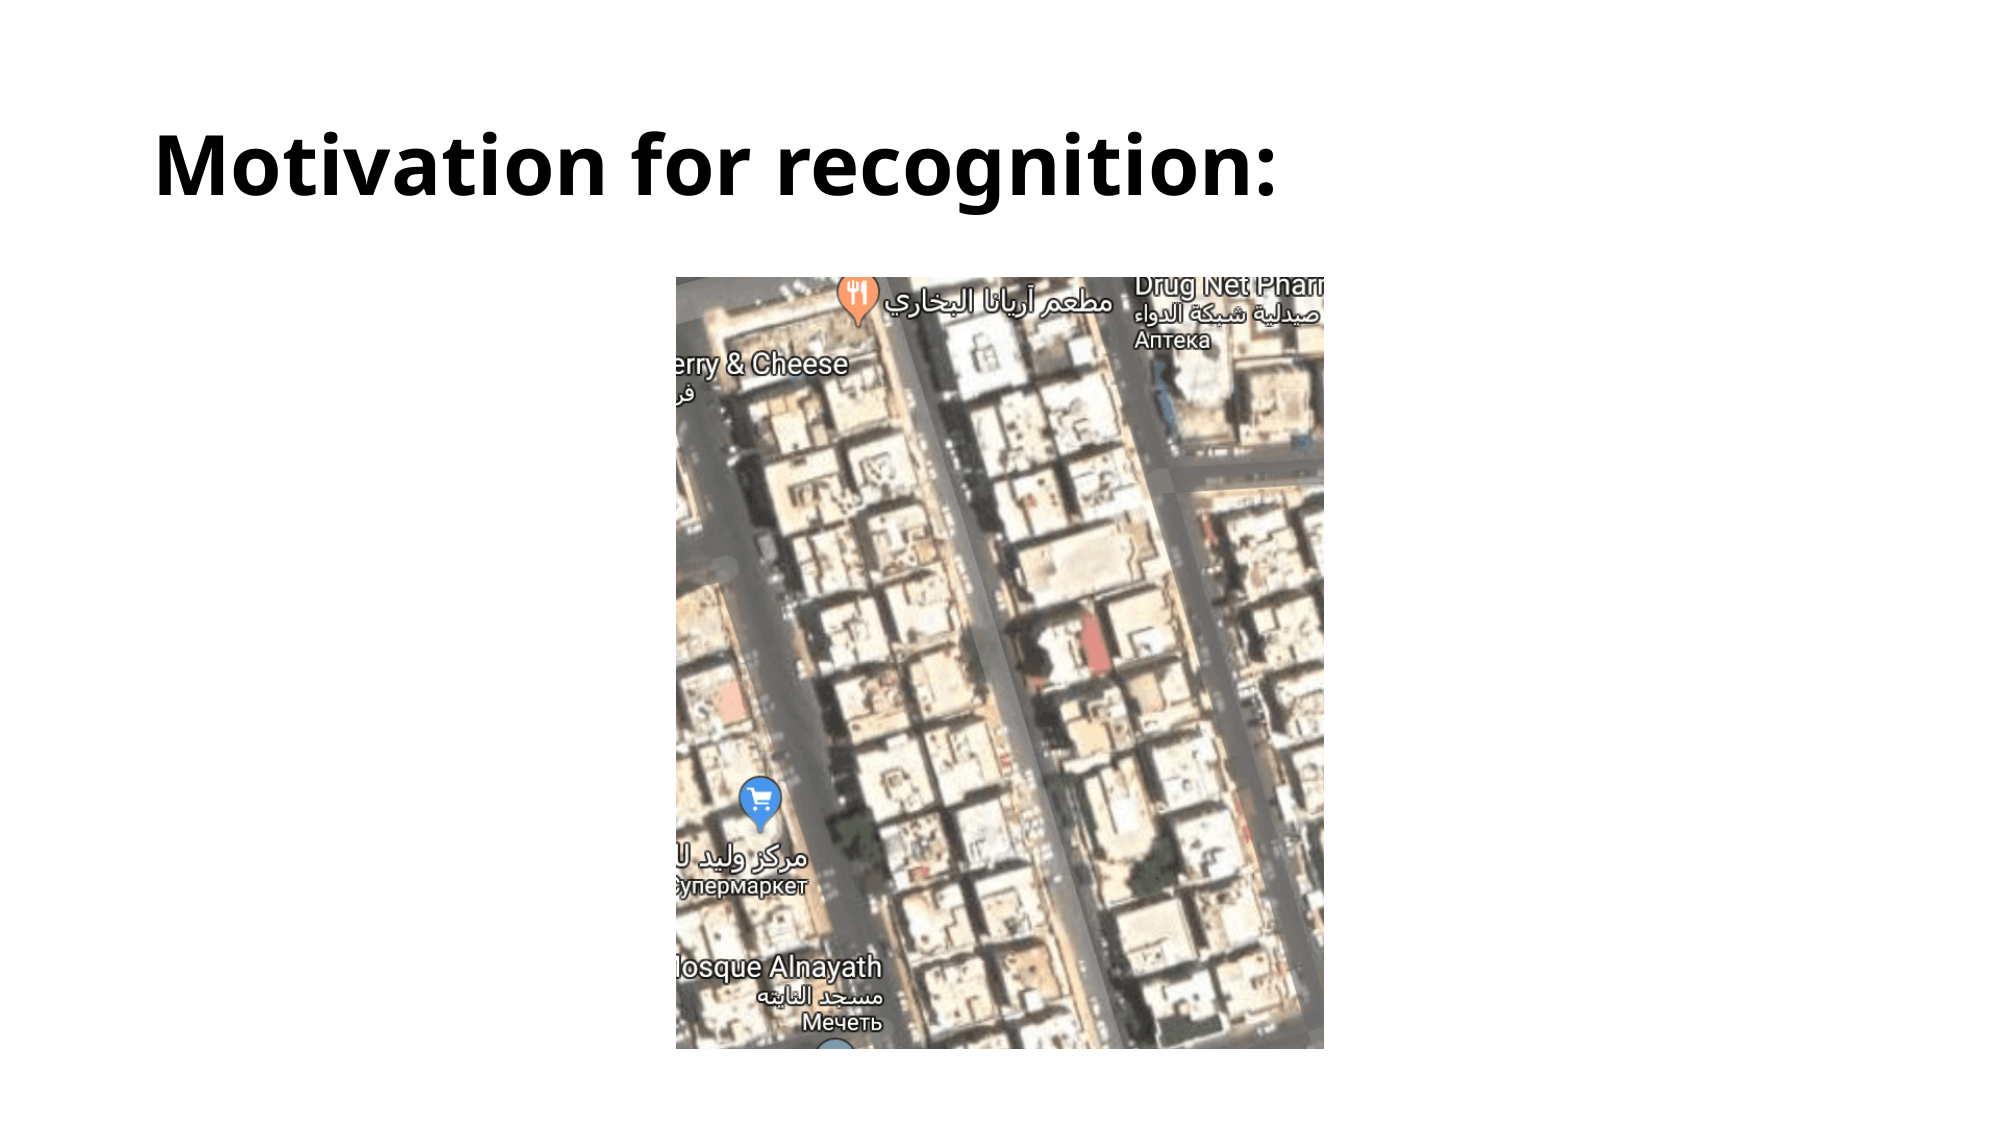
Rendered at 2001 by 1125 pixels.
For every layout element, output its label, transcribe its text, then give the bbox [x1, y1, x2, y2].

title Motivation for recognition: [137, 59, 1863, 278]
picture [676, 277, 1324, 1049]
